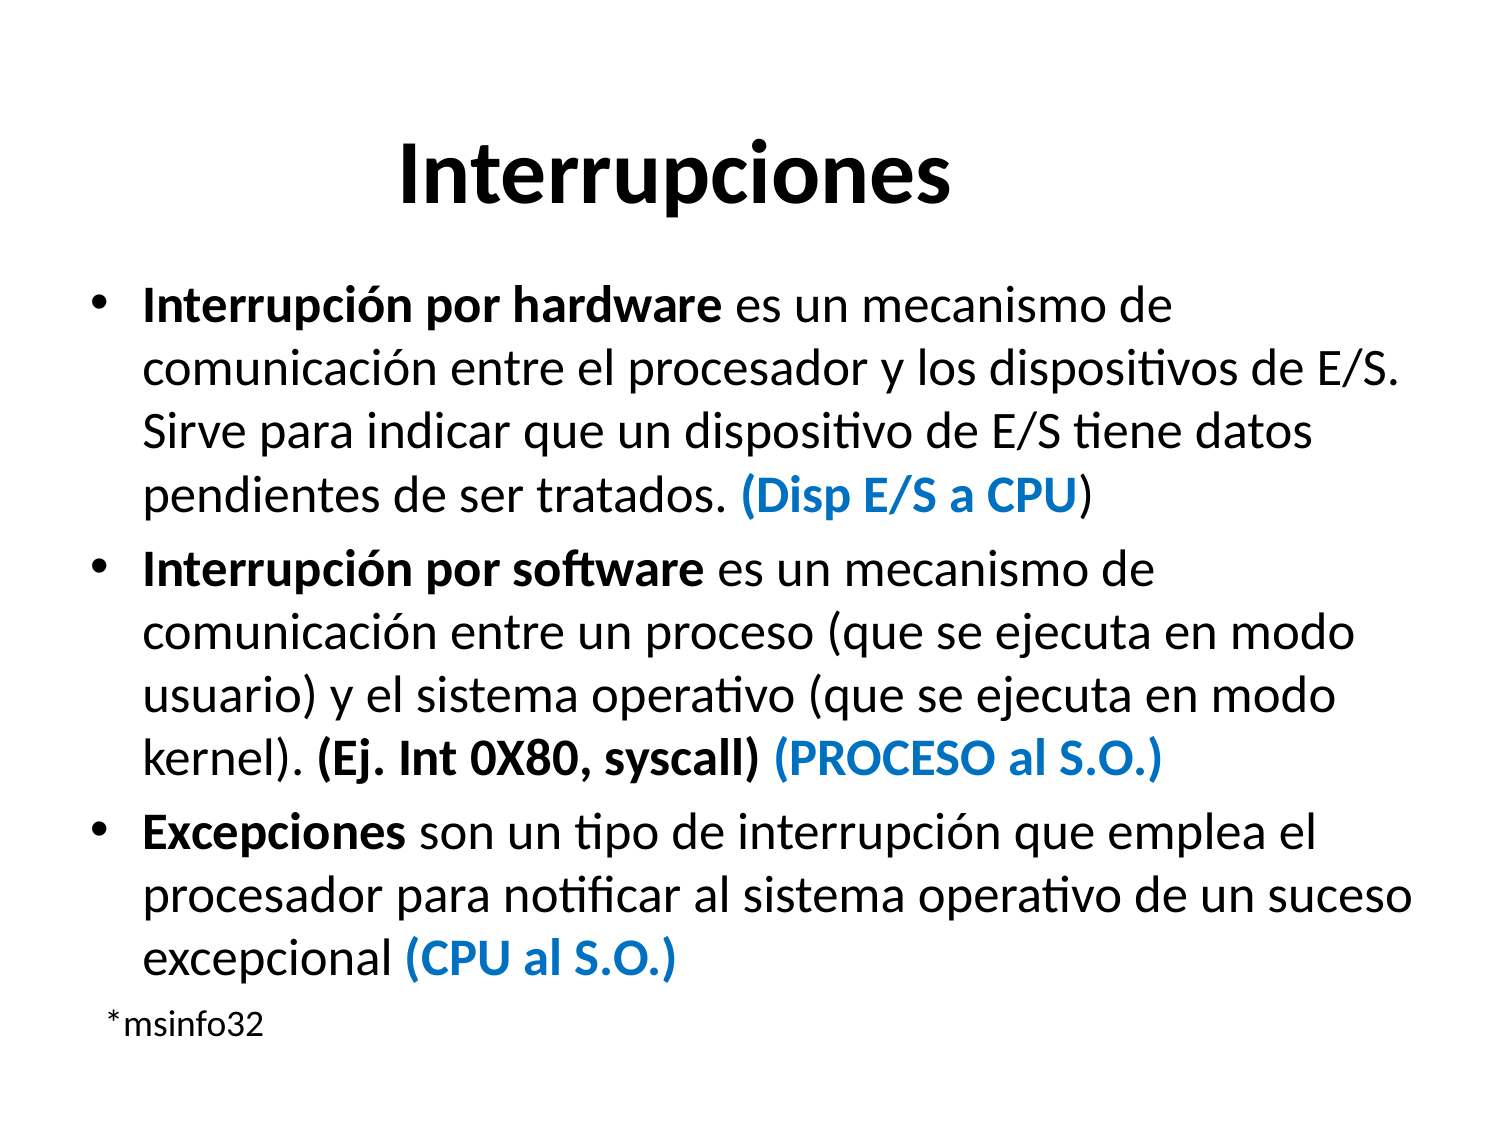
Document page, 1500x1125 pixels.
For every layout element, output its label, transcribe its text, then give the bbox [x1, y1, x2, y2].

title Interrupciones [0, 72, 1350, 261]
text_box *msinfo32 [89, 991, 280, 1052]
list Interrupción por hardware es un mecanismo de comunicación entre el procesador y los dispositivos de E/S. Sirve para indicar que un dispositivo de E/S tiene datos pendientes de ser tratados. (Disp E/S a CPU) Interrupción por software es un mecanismo de comunicación entre un proceso (que se ejecuta en modo usuario) y el sistema operativo (que se ejecuta en modo kernel). (Ej. Int 0X80, syscall) (PROCESO al S.O.) Excepciones son un tipo de interrupción que emplea el procesador para notificar al sistema operativo de un suceso excepcional (CPU al S.O.) [75, 262, 1471, 1005]
